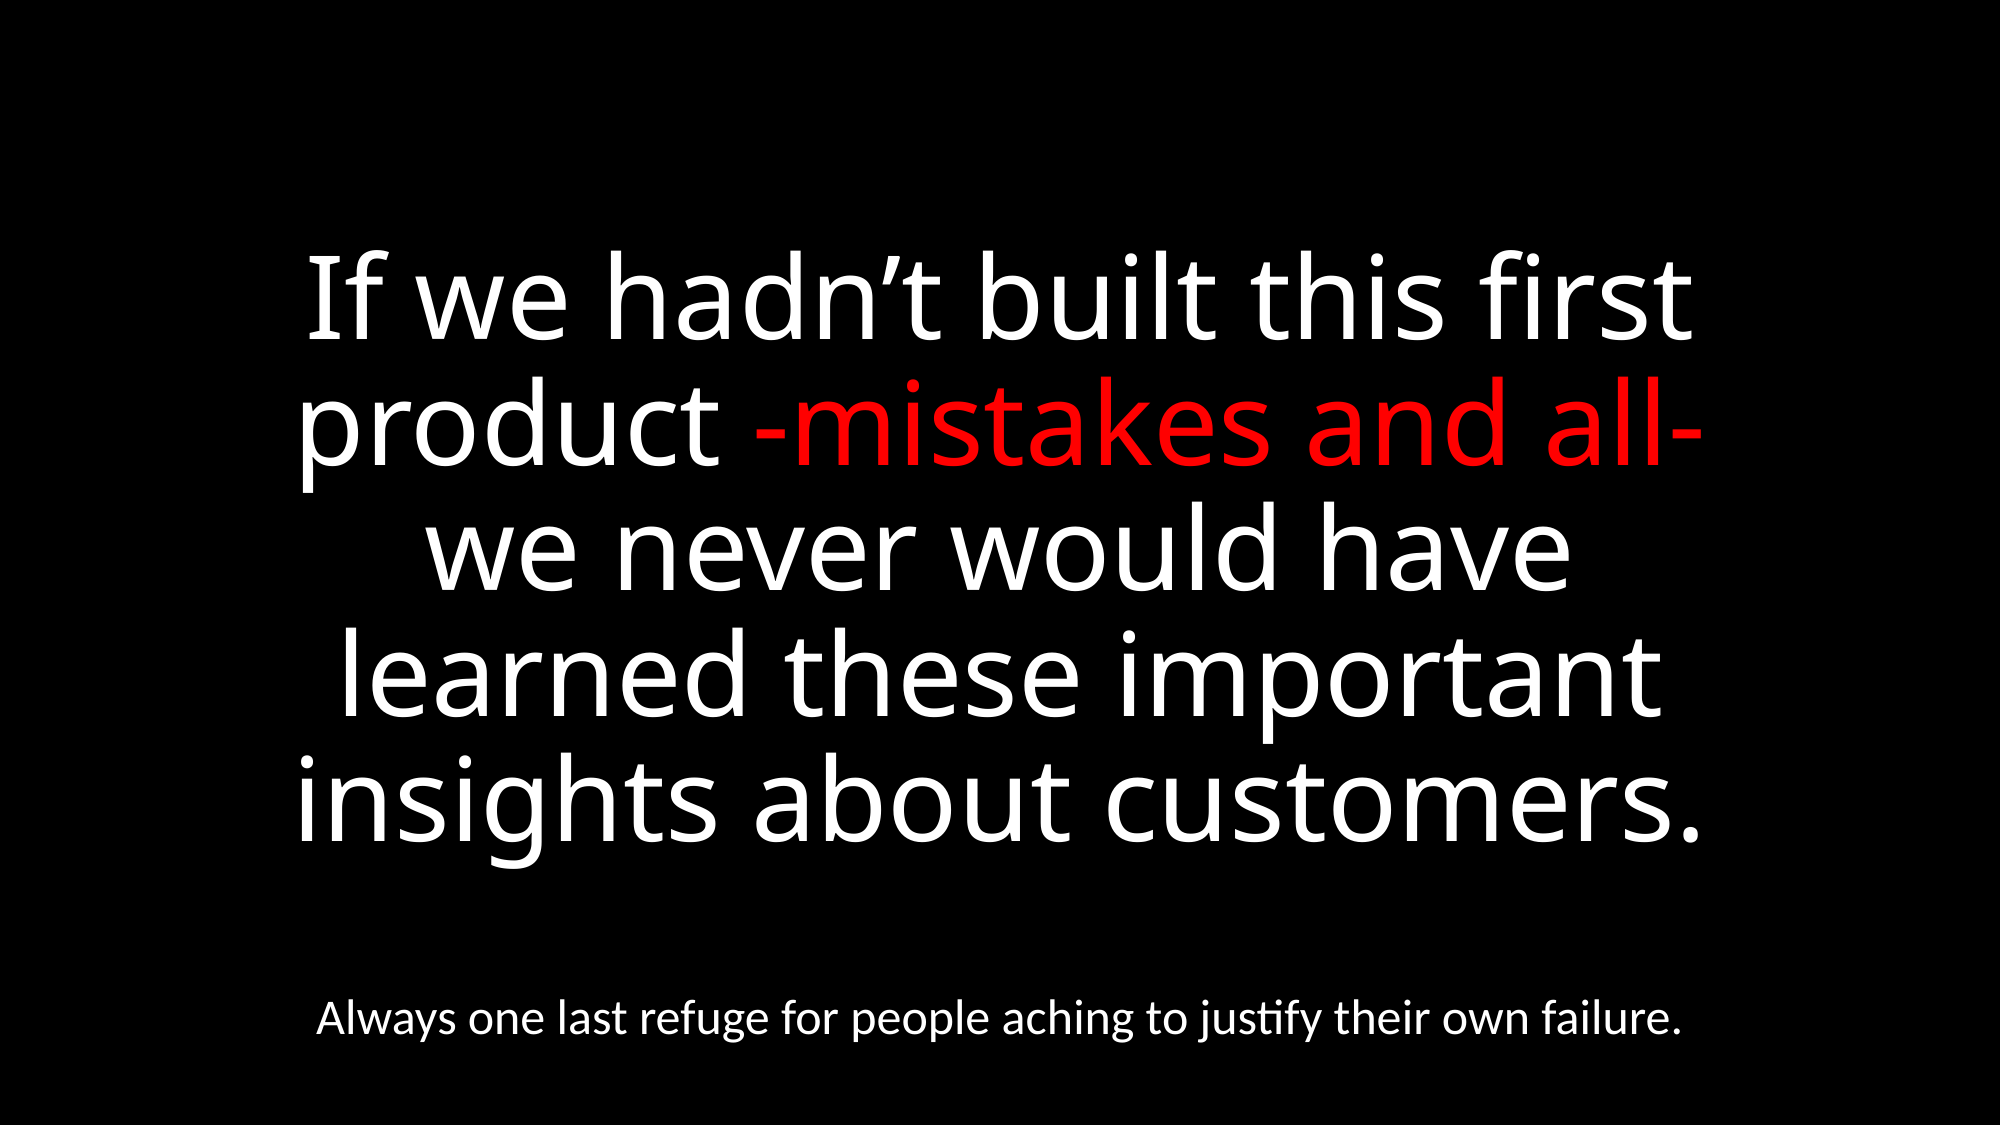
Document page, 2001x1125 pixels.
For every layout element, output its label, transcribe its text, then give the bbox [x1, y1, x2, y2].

title If we hadn’t built this first product -mistakes and all- we never would have learned these important insights about customers. [249, 219, 1750, 875]
subtitle Always one last refuge for people aching to justify their own failure. [249, 983, 1750, 1077]
